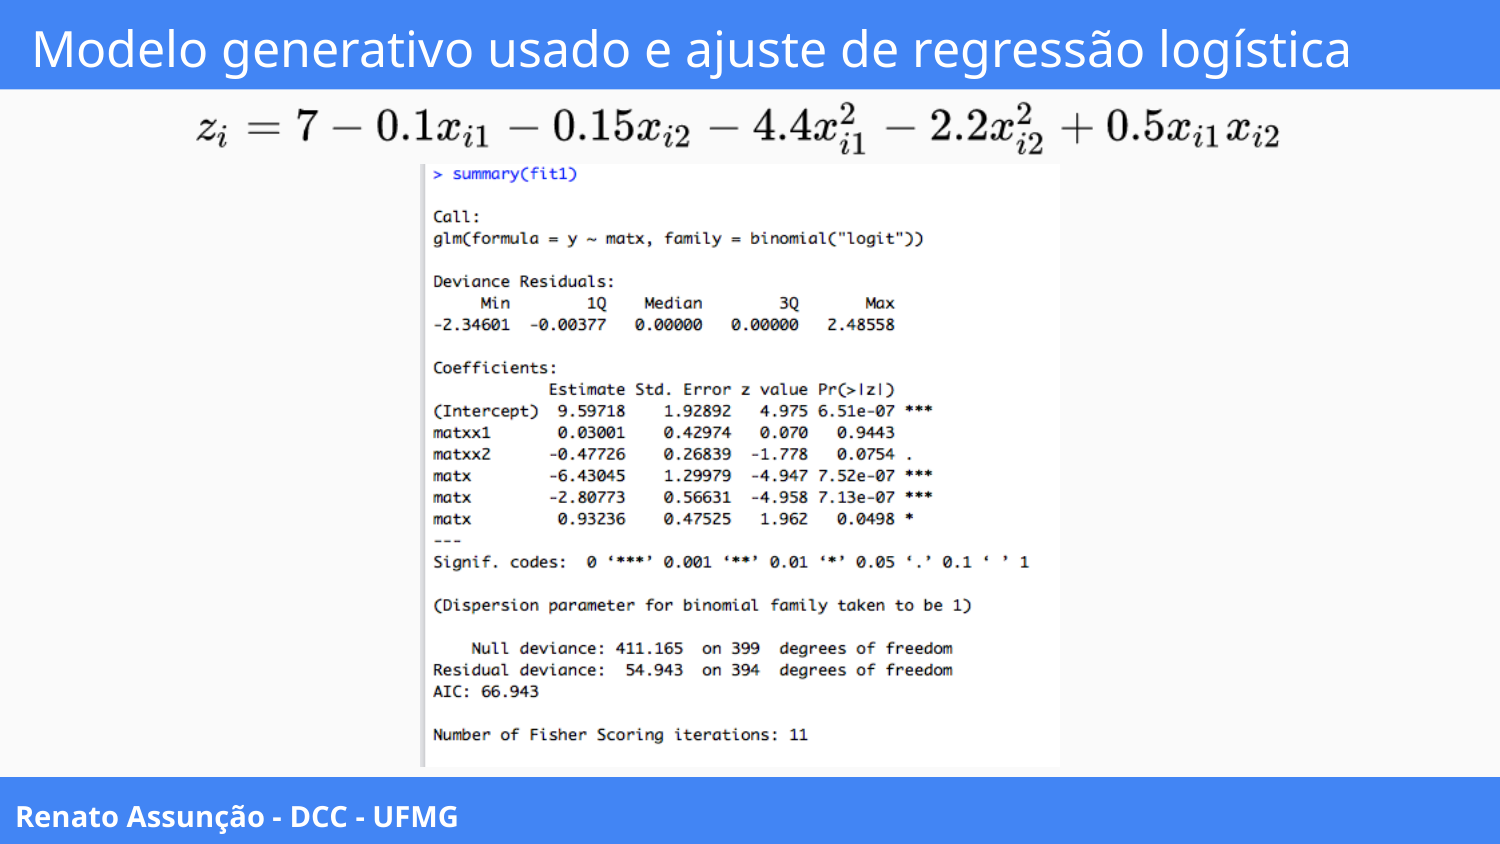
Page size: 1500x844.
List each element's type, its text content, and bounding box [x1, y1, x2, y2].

picture [194, 98, 1286, 160]
picture [420, 164, 1060, 767]
title Modelo generativo usado e ajuste de regressão logística [16, 2, 1464, 94]
